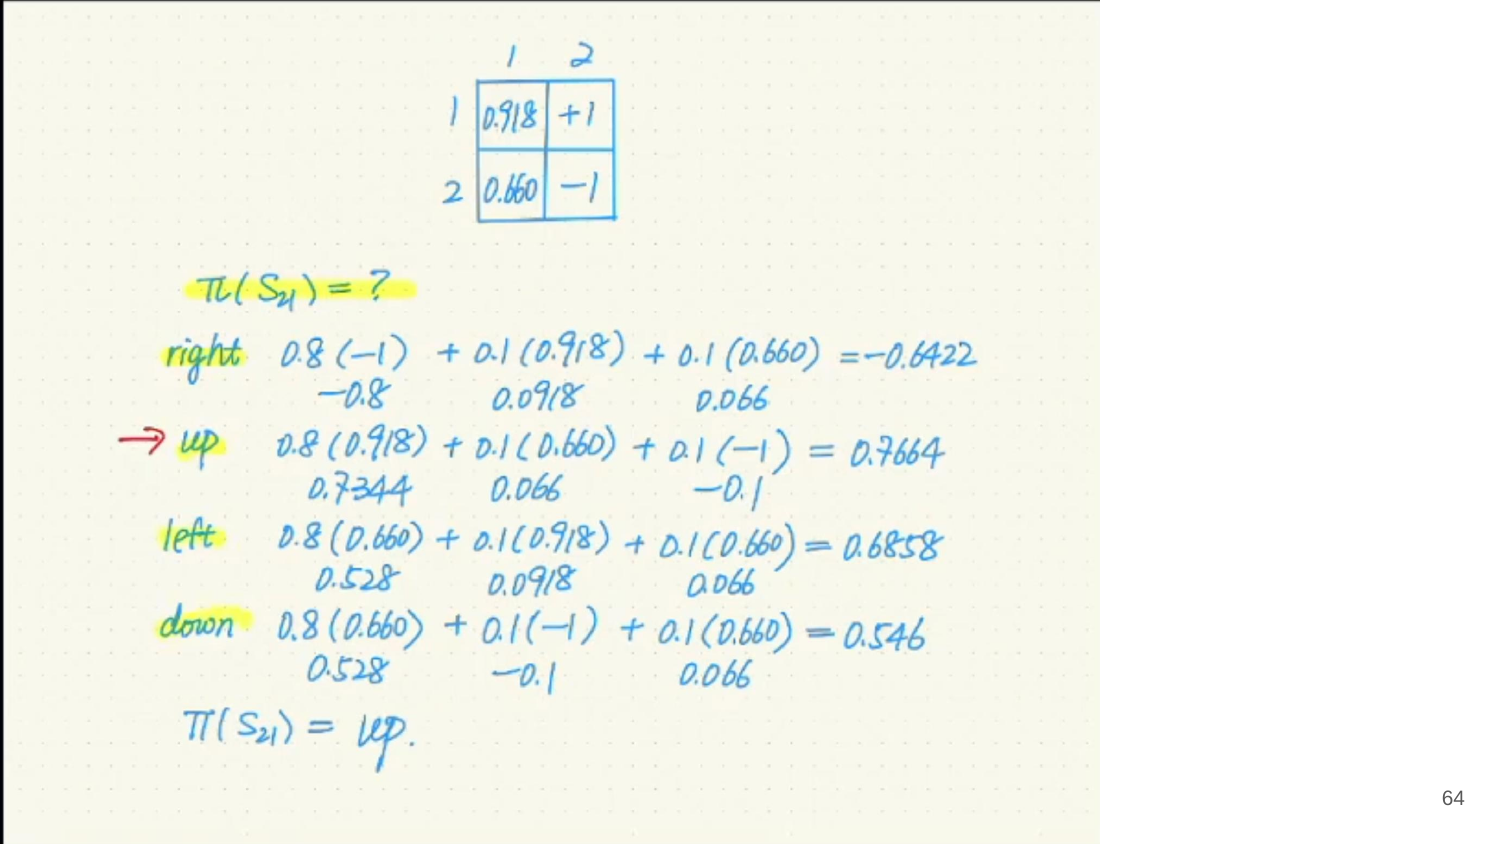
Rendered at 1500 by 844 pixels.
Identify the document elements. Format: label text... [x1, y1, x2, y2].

picture [0, 0, 1100, 844]
slide_number 64 [1389, 764, 1480, 830]
